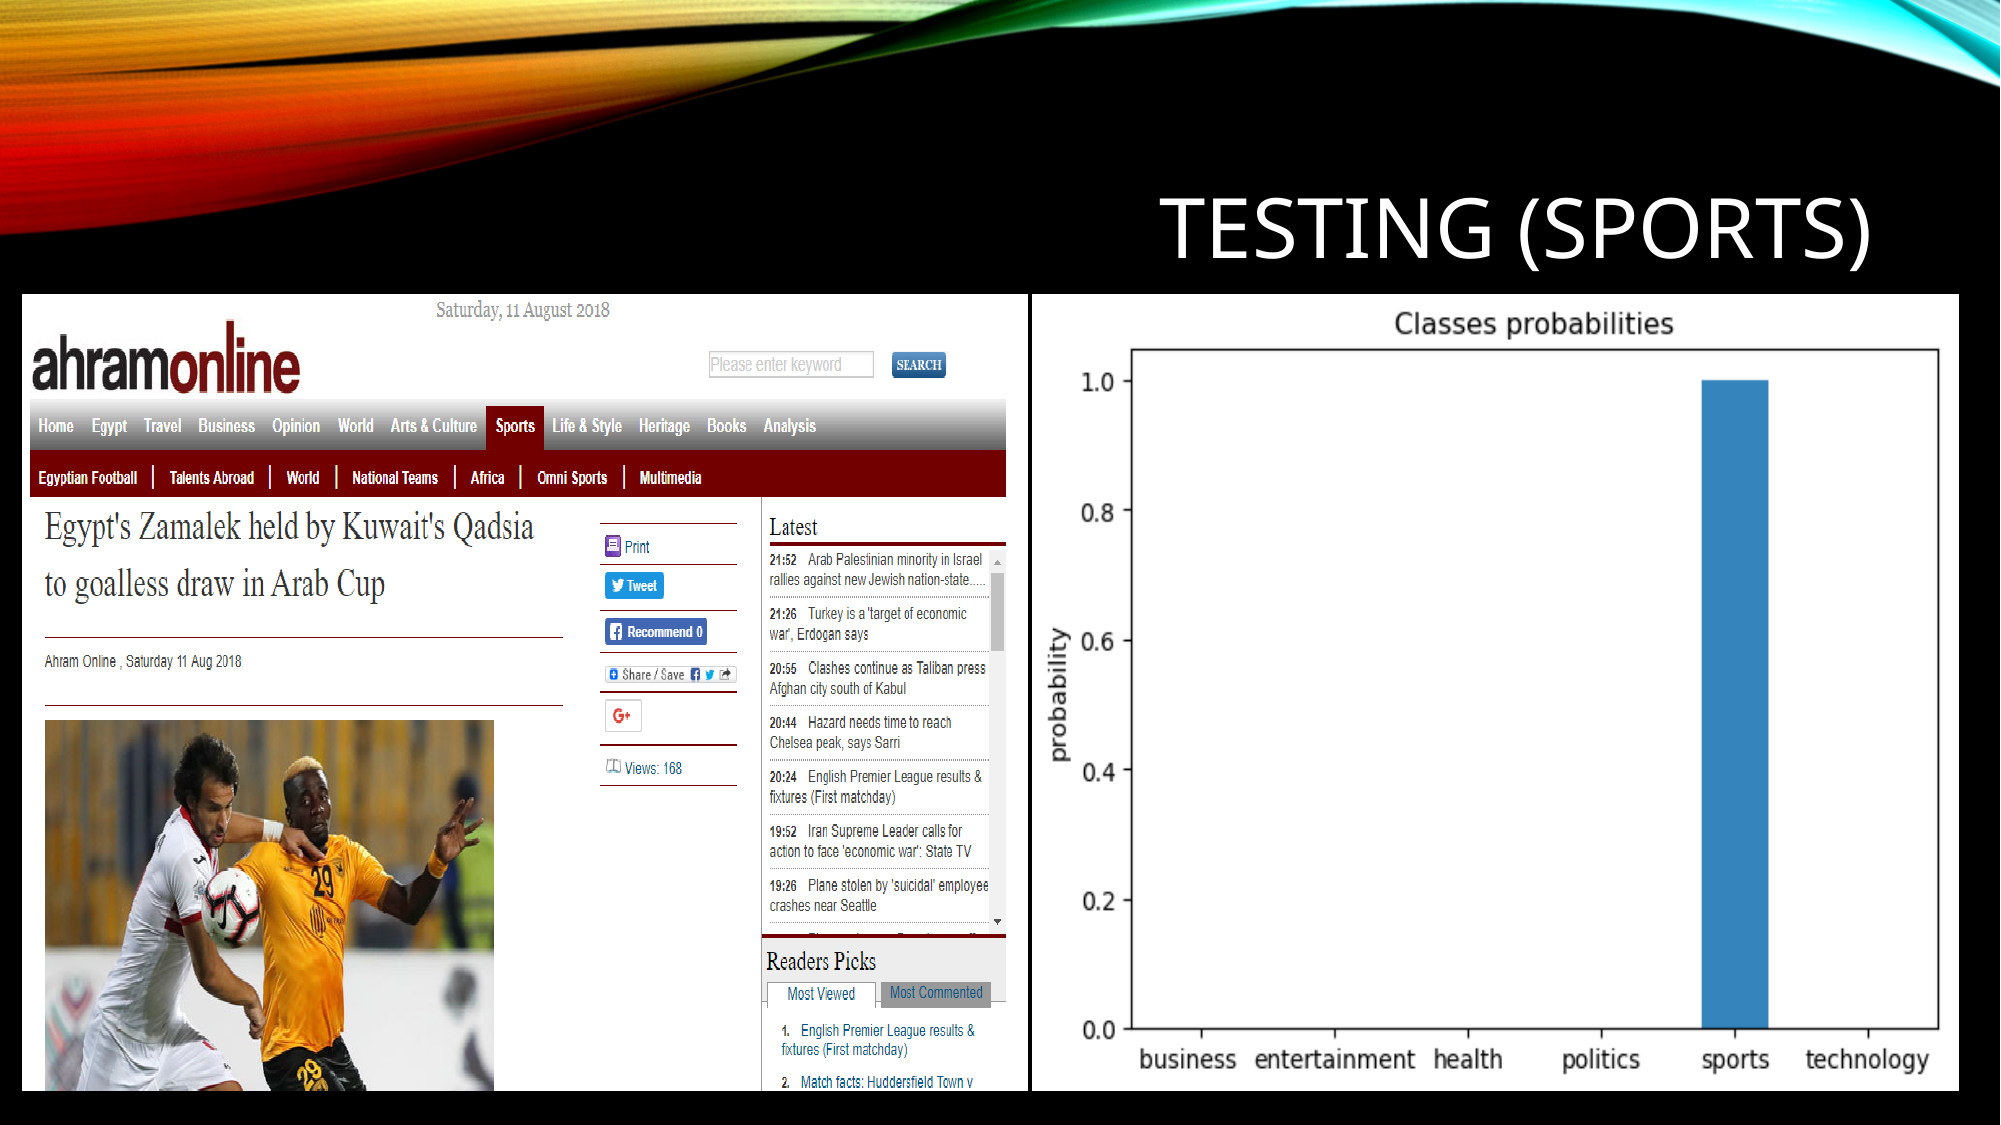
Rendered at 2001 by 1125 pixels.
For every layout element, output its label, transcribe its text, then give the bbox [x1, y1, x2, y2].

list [22, 293, 1028, 1091]
picture [0, 0, 2000, 237]
picture [1032, 293, 1960, 1091]
title Testing (sports) [474, 125, 1888, 338]
